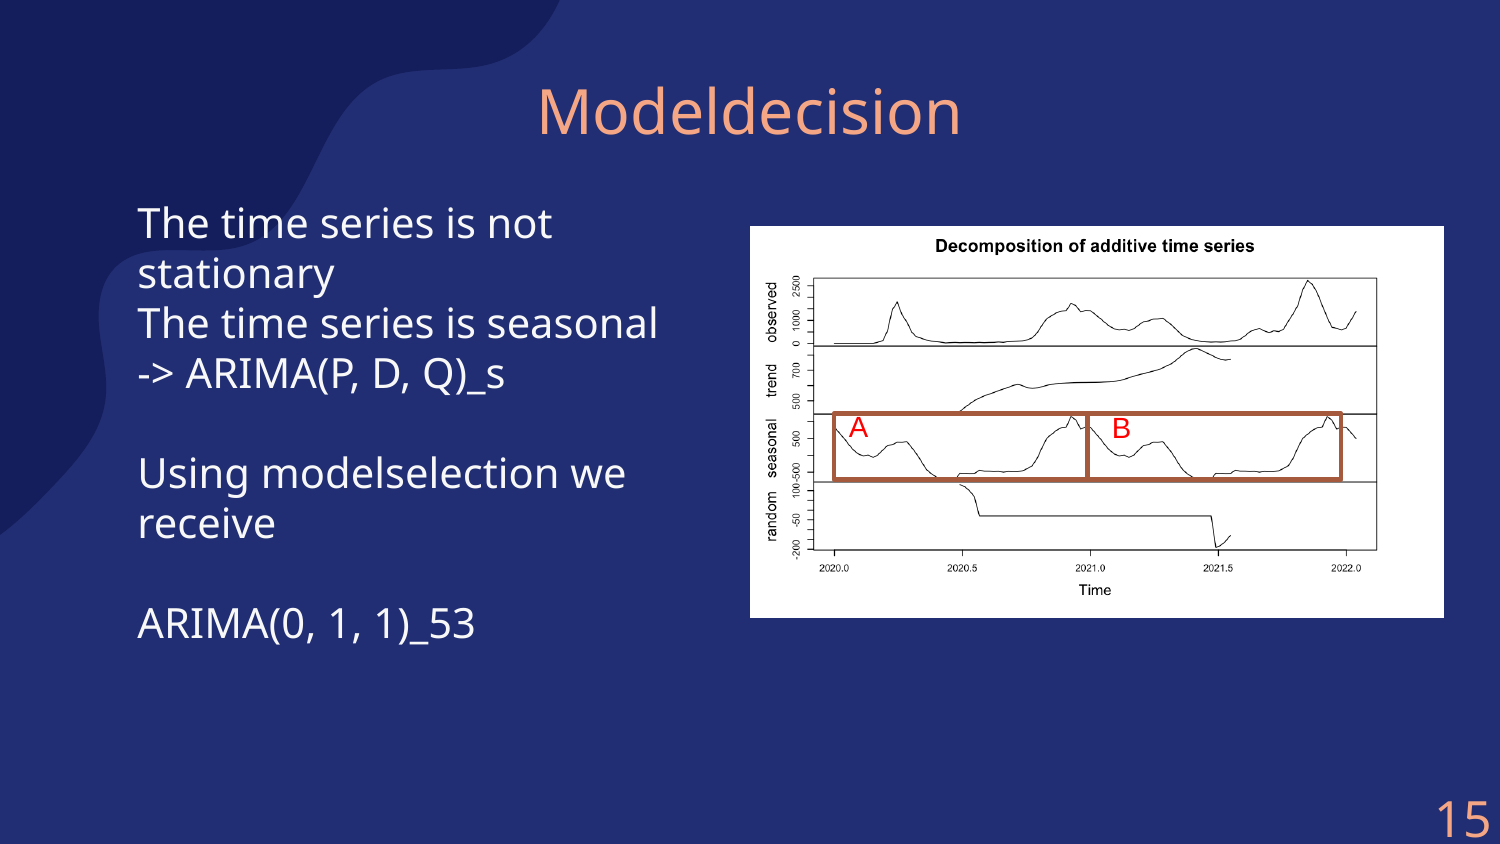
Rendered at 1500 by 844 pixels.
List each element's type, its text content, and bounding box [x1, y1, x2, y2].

list The time series is not stationary The time series is seasonal -> ARIMA(P, D, Q)_s Using modelselection we receive ARIMA(0, 1, 1)_53 [137, 181, 731, 663]
picture [749, 226, 1444, 618]
text_box 15 [1419, 780, 1500, 844]
title Modeldecision [77, 56, 1423, 181]
